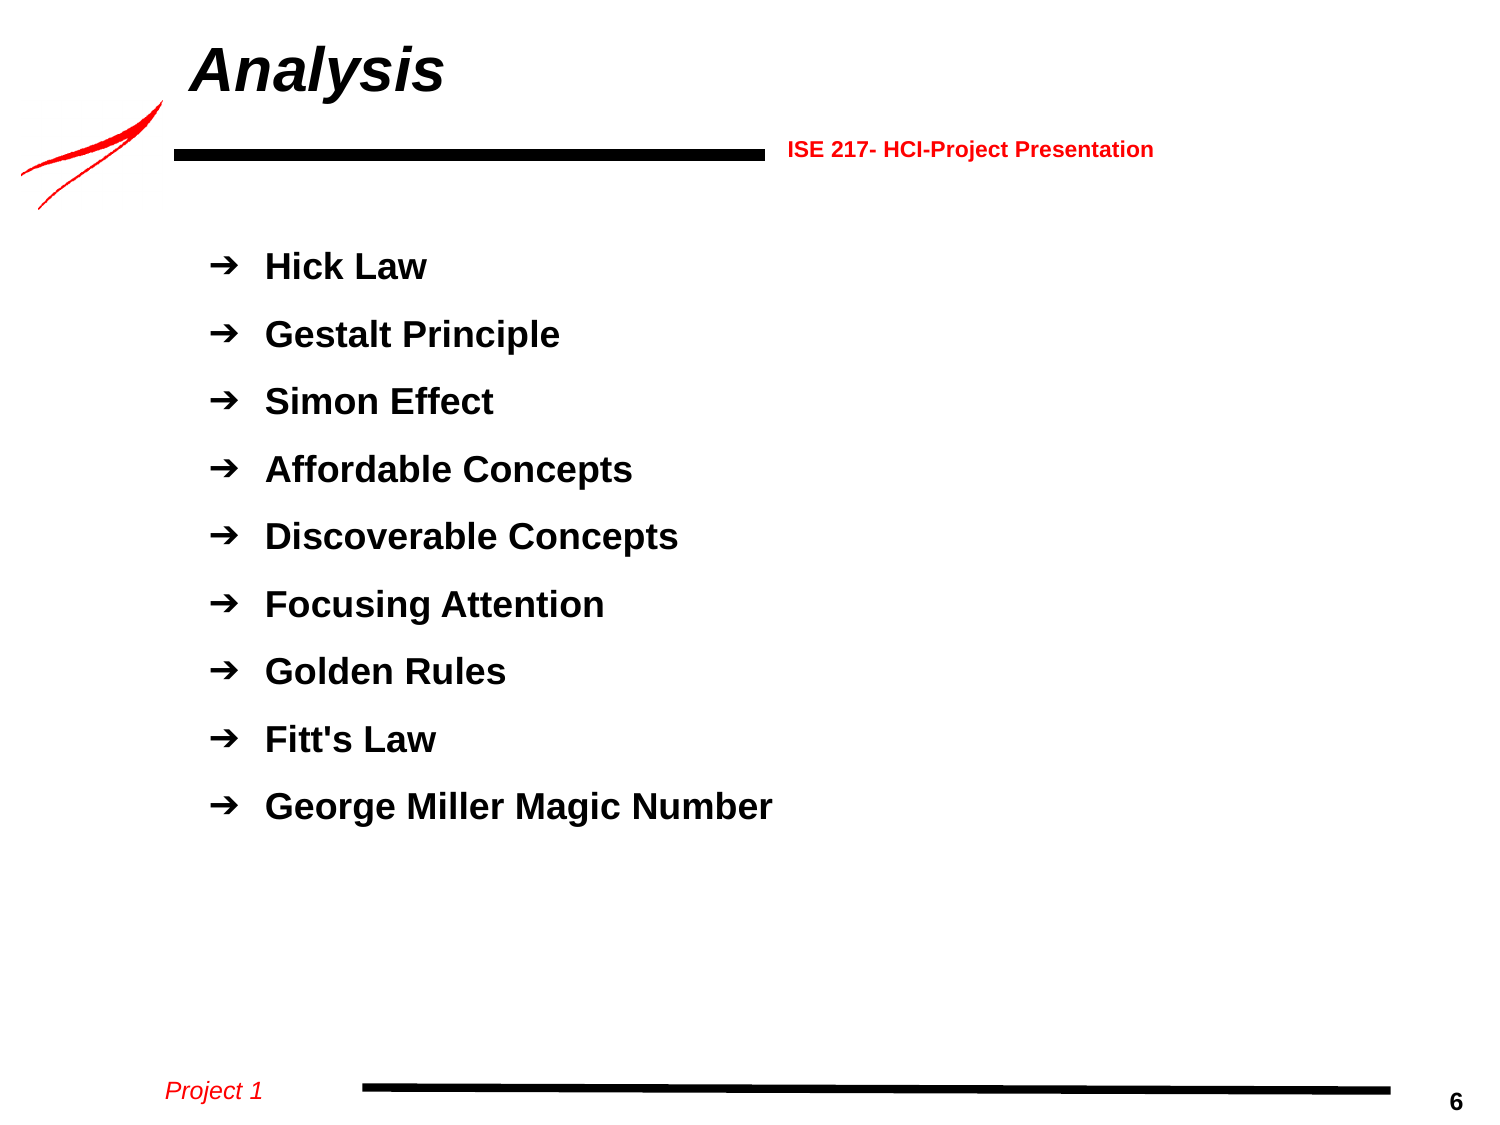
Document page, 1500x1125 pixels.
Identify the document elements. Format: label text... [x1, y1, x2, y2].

title Analysis [174, 12, 1400, 131]
picture [21, 100, 163, 210]
list Hick Law Gestalt Principle Simon Effect Affordable Concepts Discoverable Concepts Focusing Attention Golden Rules Fitt's Law George Miller Magic Number [174, 212, 1400, 1038]
